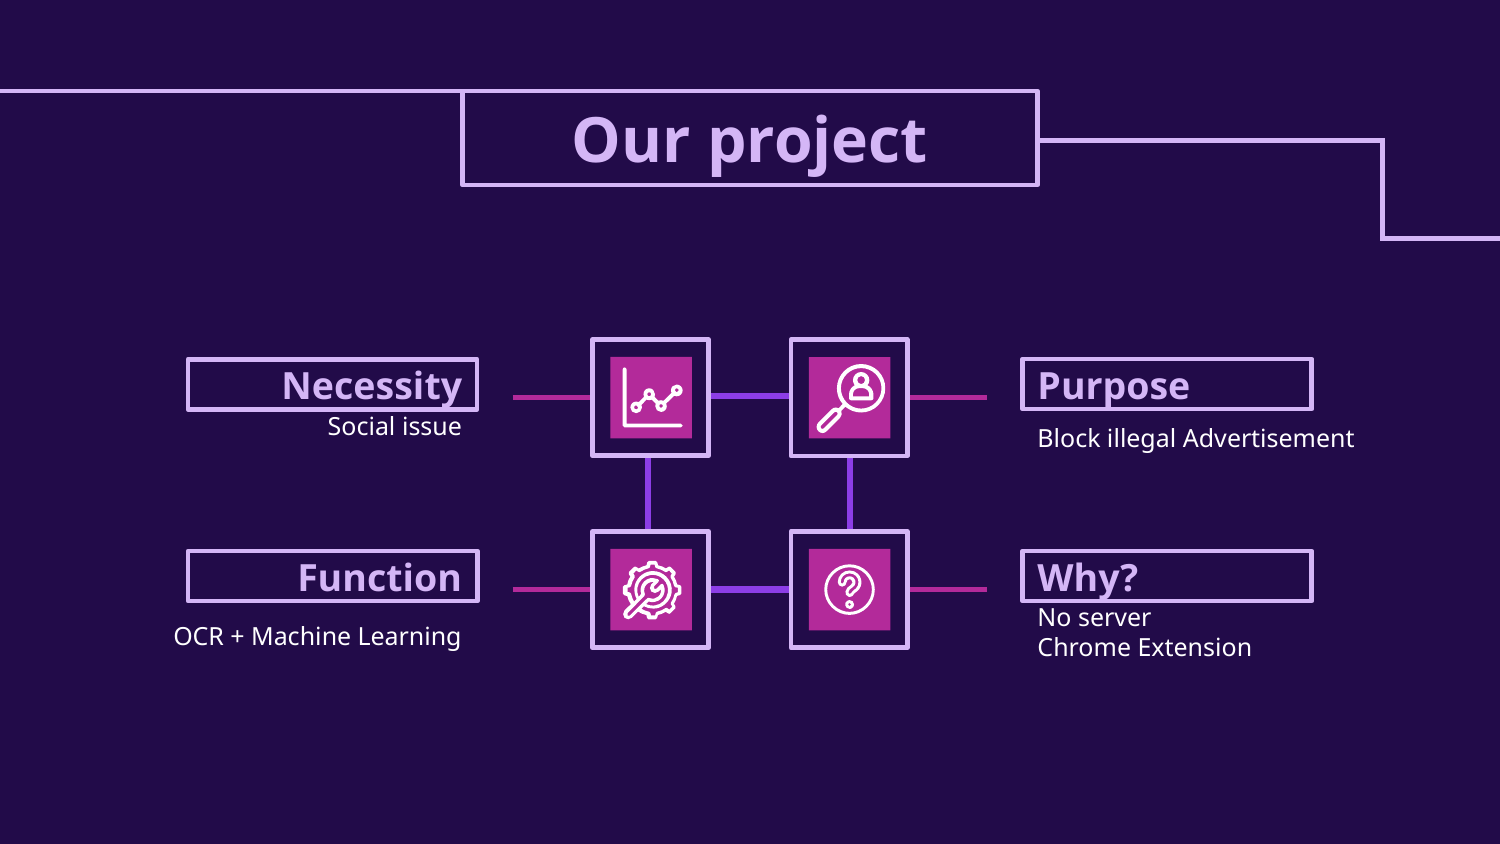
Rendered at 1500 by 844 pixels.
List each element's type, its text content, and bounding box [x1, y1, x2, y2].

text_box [0, 90, 1500, 242]
title Necessity [186, 357, 479, 412]
subtitle Block illegal Advertisement [1022, 415, 1395, 460]
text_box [815, 363, 886, 434]
subtitle OCR + Machine Learning [105, 615, 478, 655]
subtitle Social issue [187, 412, 478, 482]
subtitle No server Chrome Extension [1022, 586, 1330, 673]
title Function [186, 549, 480, 603]
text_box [824, 564, 876, 616]
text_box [790, 339, 908, 457]
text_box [592, 339, 709, 457]
title Purpose [1020, 357, 1314, 411]
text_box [592, 531, 709, 648]
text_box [790, 531, 908, 648]
title Why? [1020, 549, 1314, 603]
text_box [647, 395, 850, 590]
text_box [622, 367, 683, 428]
